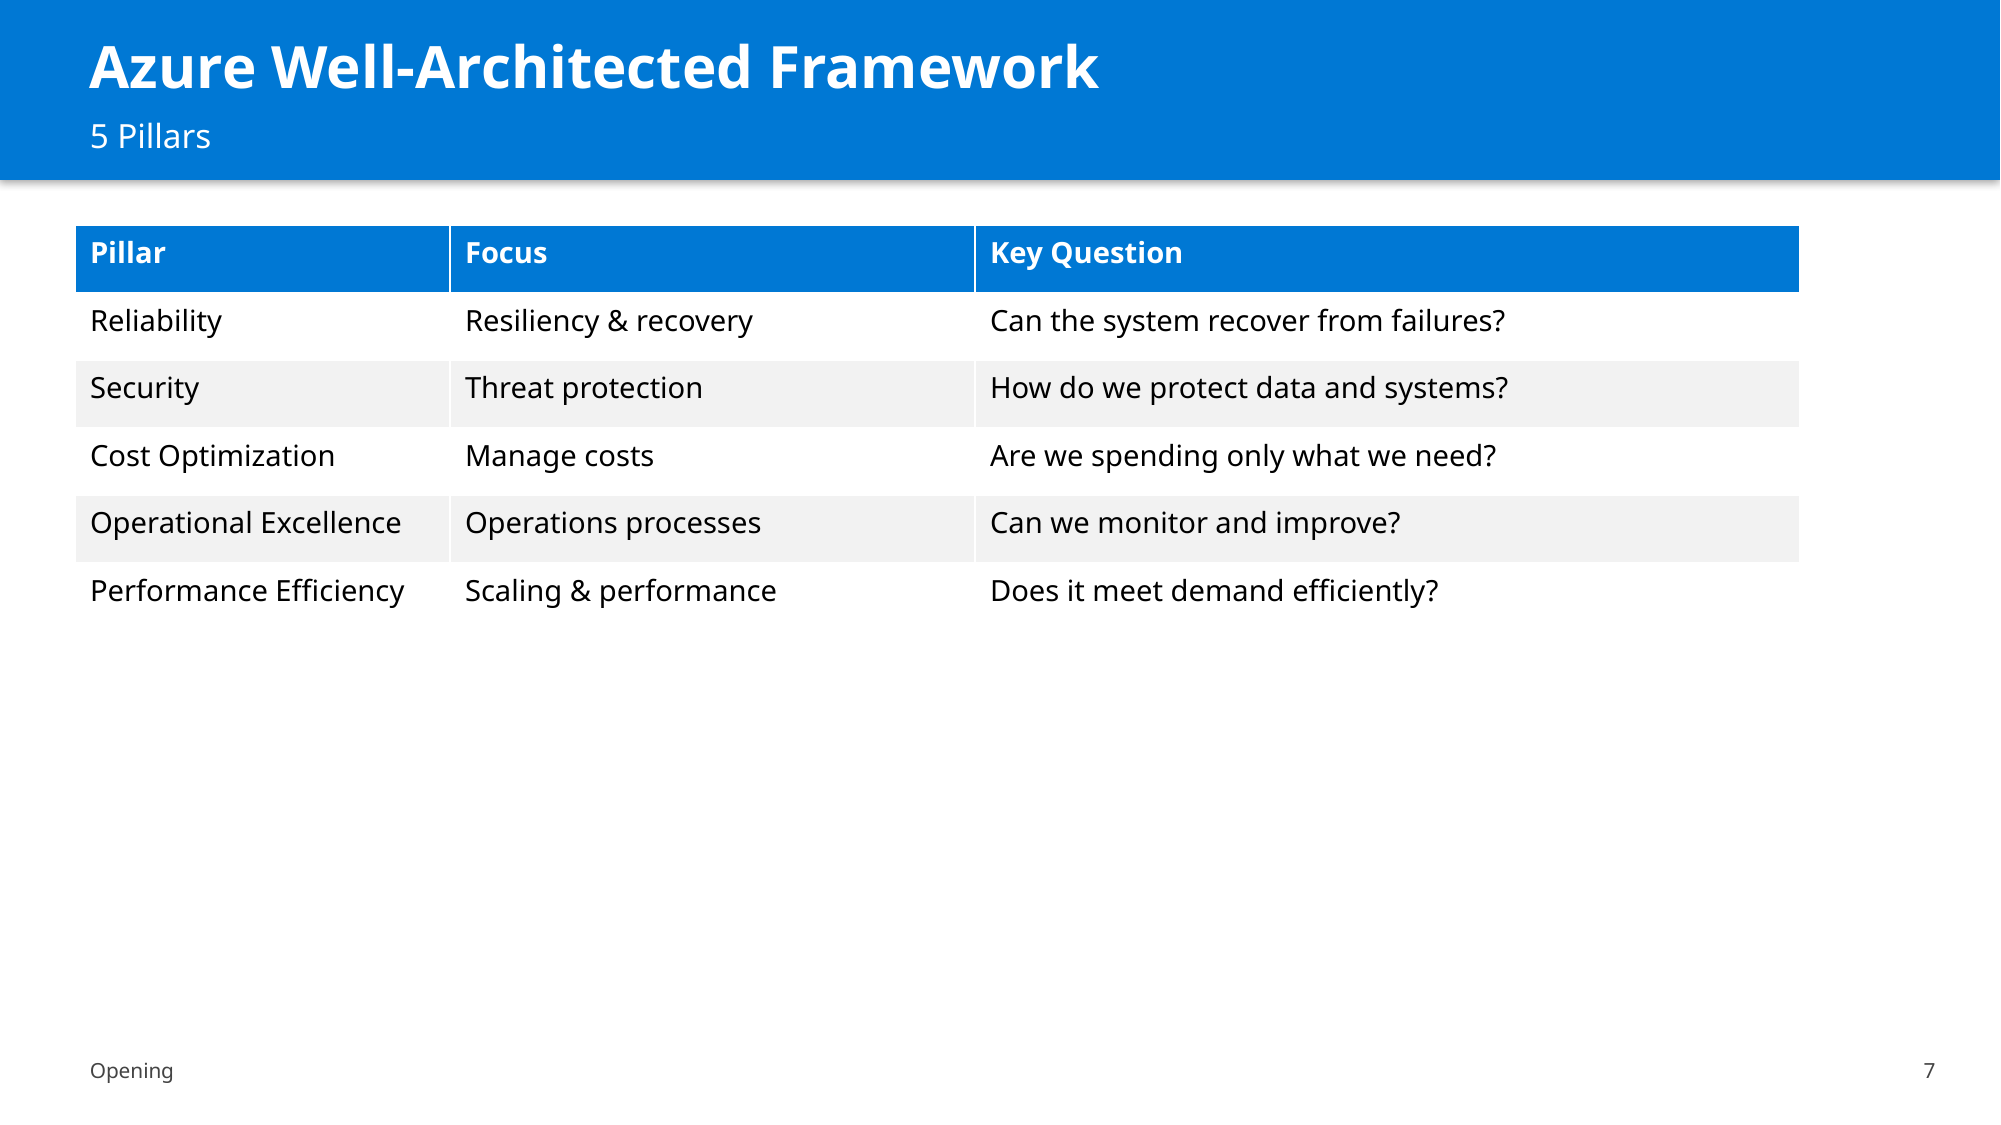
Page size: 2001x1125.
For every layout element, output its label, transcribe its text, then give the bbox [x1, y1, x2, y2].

table_cell Are we spending only what we need? [976, 428, 1799, 494]
table_cell Scaling & performance [451, 563, 974, 629]
table_header Key Question [976, 226, 1799, 292]
table_cell Does it meet demand efficiently? [976, 563, 1799, 629]
table_cell Can the system recover from failures? [976, 293, 1799, 359]
table_cell Reliability [76, 293, 449, 359]
table_cell How do we protect data and systems? [976, 361, 1799, 427]
text_box Azure Well-Architected Framework [74, 22, 1875, 107]
table_cell Performance Efficiency [76, 563, 449, 629]
table_cell Cost Optimization [76, 428, 449, 494]
table_cell Resiliency & recovery [451, 293, 974, 359]
table_cell Can we monitor and improve? [976, 496, 1799, 562]
table_cell Security [76, 361, 449, 427]
text_box 7 [1799, 1050, 1950, 1090]
table_cell Operational Excellence [76, 496, 449, 562]
table_cell Manage costs [451, 428, 974, 494]
table_cell Operations processes [451, 496, 974, 562]
text_box 5 Pillars [74, 107, 1875, 163]
text_box Opening [74, 1050, 975, 1090]
table_cell Threat protection [451, 361, 974, 427]
text_box [0, 0, 2000, 181]
table_header Focus [451, 226, 974, 292]
table_header Pillar [76, 226, 449, 292]
